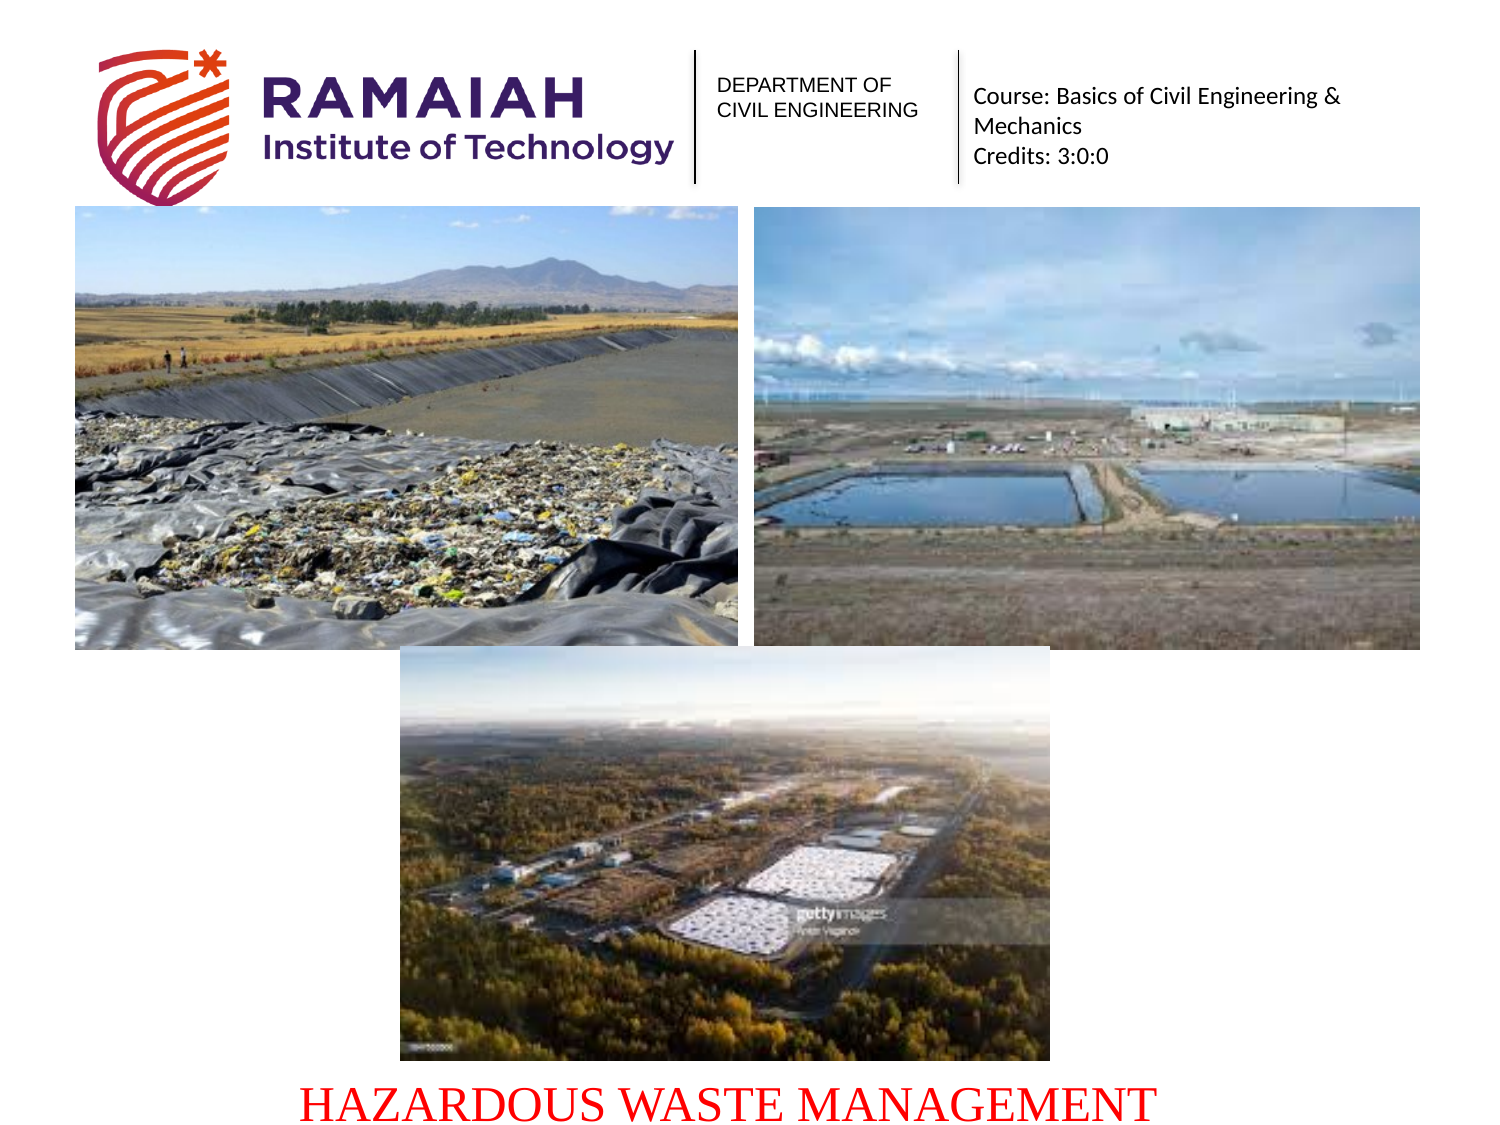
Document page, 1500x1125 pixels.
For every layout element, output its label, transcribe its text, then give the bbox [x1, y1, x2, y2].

picture [74, 205, 1420, 1061]
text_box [96, 49, 1404, 210]
list HAZARDOUS WASTE MANAGEMENT [23, 1063, 1434, 1125]
